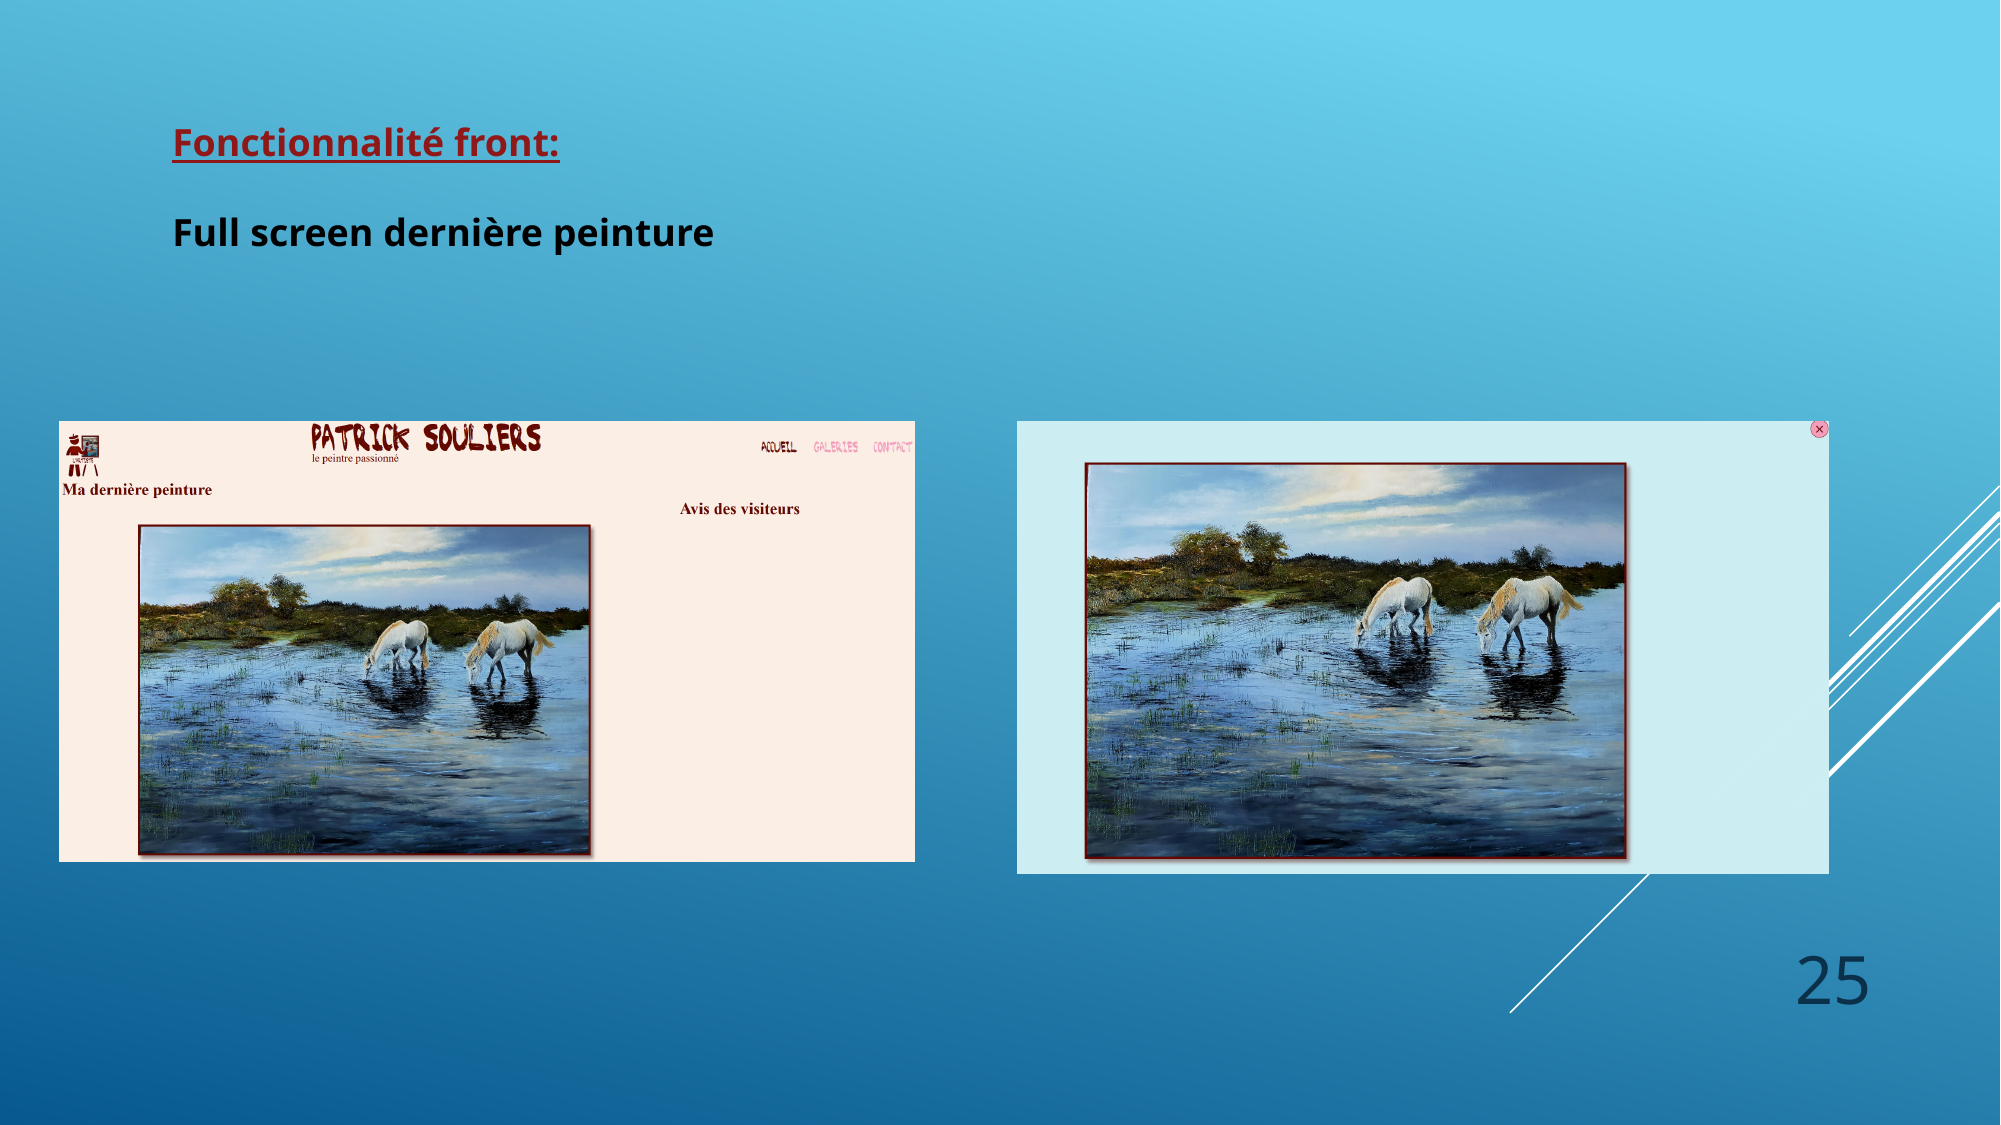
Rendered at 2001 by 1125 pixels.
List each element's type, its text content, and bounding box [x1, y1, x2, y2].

text_box Fonctionnalité front: Full screen dernière peinture [157, 111, 1772, 262]
picture [59, 421, 915, 863]
slide_number 25 [1700, 915, 1888, 1025]
picture [1017, 421, 1829, 874]
